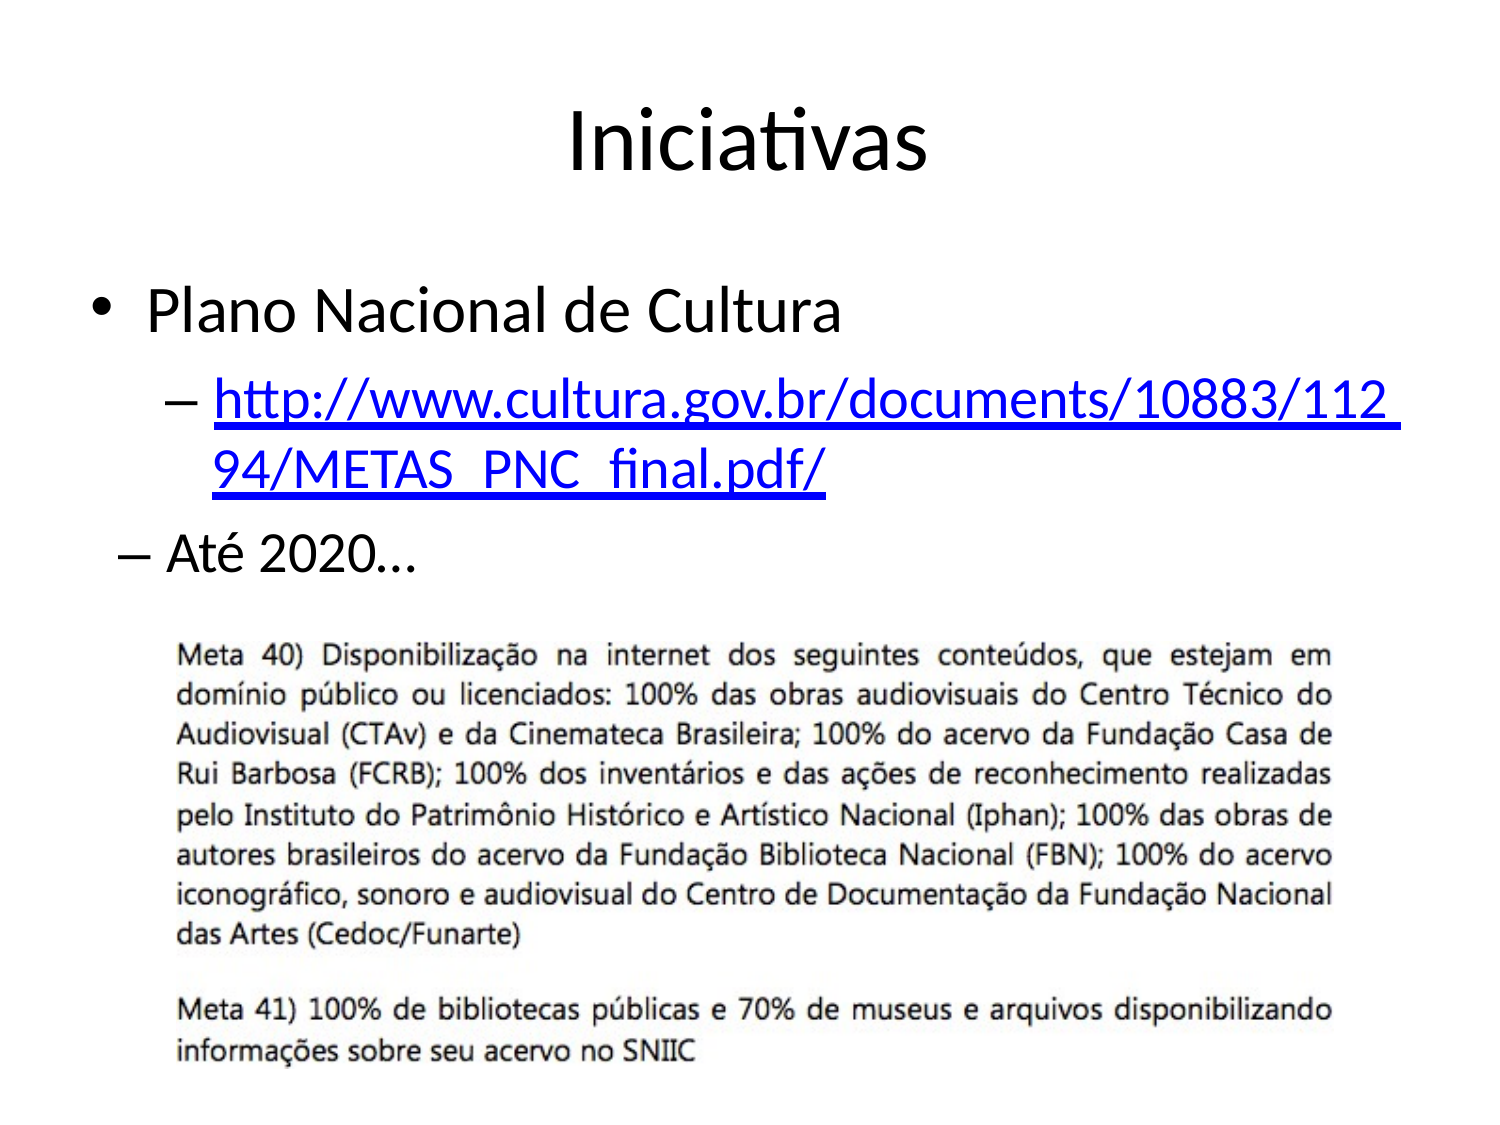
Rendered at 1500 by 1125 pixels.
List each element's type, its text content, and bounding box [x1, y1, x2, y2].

text_box Plano Nacional de Cultura – http://www.cultura.gov.br/documents/10883/112 94/METAS_PNC_final.pdf/ – Até 2020… [87, 247, 1408, 585]
title Iniciativas [564, 76, 936, 247]
text_box [176, 641, 1334, 1069]
